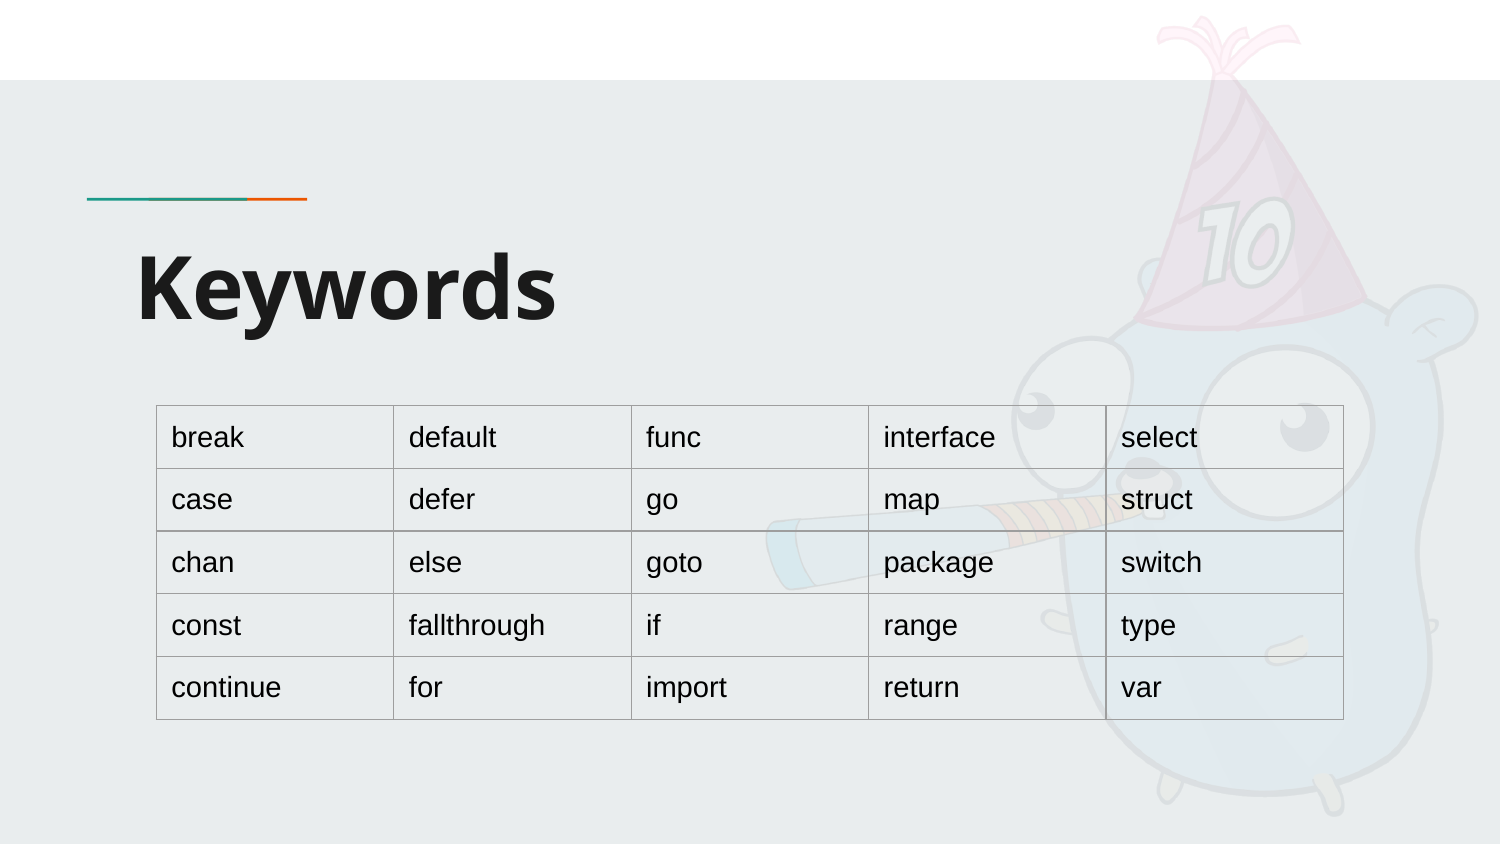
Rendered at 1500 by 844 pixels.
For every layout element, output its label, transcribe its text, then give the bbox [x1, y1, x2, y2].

table_cell if [632, 594, 715, 656]
table_cell case [157, 469, 393, 530]
table_cell const [157, 594, 393, 656]
picture [720, 0, 1500, 839]
table_header break [157, 406, 393, 468]
table_cell goto [632, 532, 715, 593]
table_cell continue [157, 657, 393, 719]
table_cell fallthrough [394, 594, 631, 656]
table_cell import [632, 657, 715, 719]
table_cell else [394, 532, 631, 593]
table_header default [394, 406, 631, 468]
table_cell chan [157, 532, 393, 593]
table_cell go [632, 469, 715, 530]
table_cell for [394, 657, 631, 719]
title Keywords [119, 216, 715, 490]
table_cell defer [394, 469, 631, 530]
table_header func [632, 406, 715, 468]
